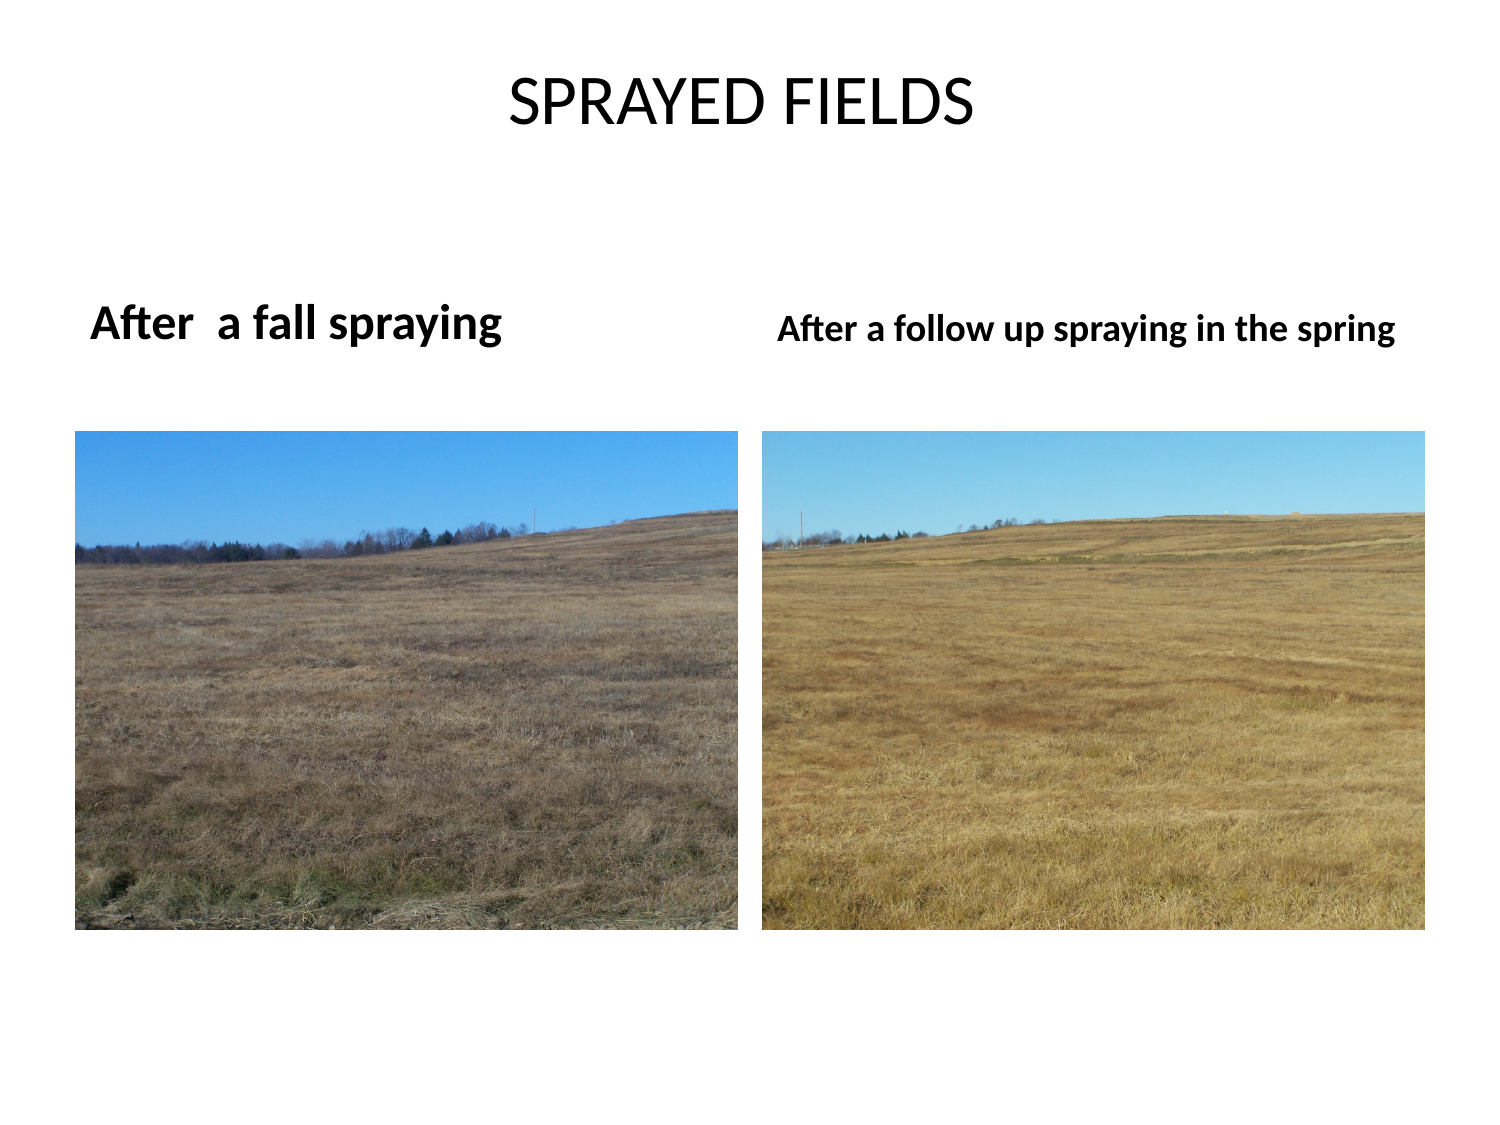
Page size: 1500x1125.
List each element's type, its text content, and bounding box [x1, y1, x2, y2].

list After a follow up spraying in the spring [761, 251, 1425, 357]
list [74, 431, 738, 930]
list After a fall spraying [75, 251, 738, 357]
title SPRAYED FIELDS [75, 45, 1425, 233]
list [761, 431, 1425, 931]
